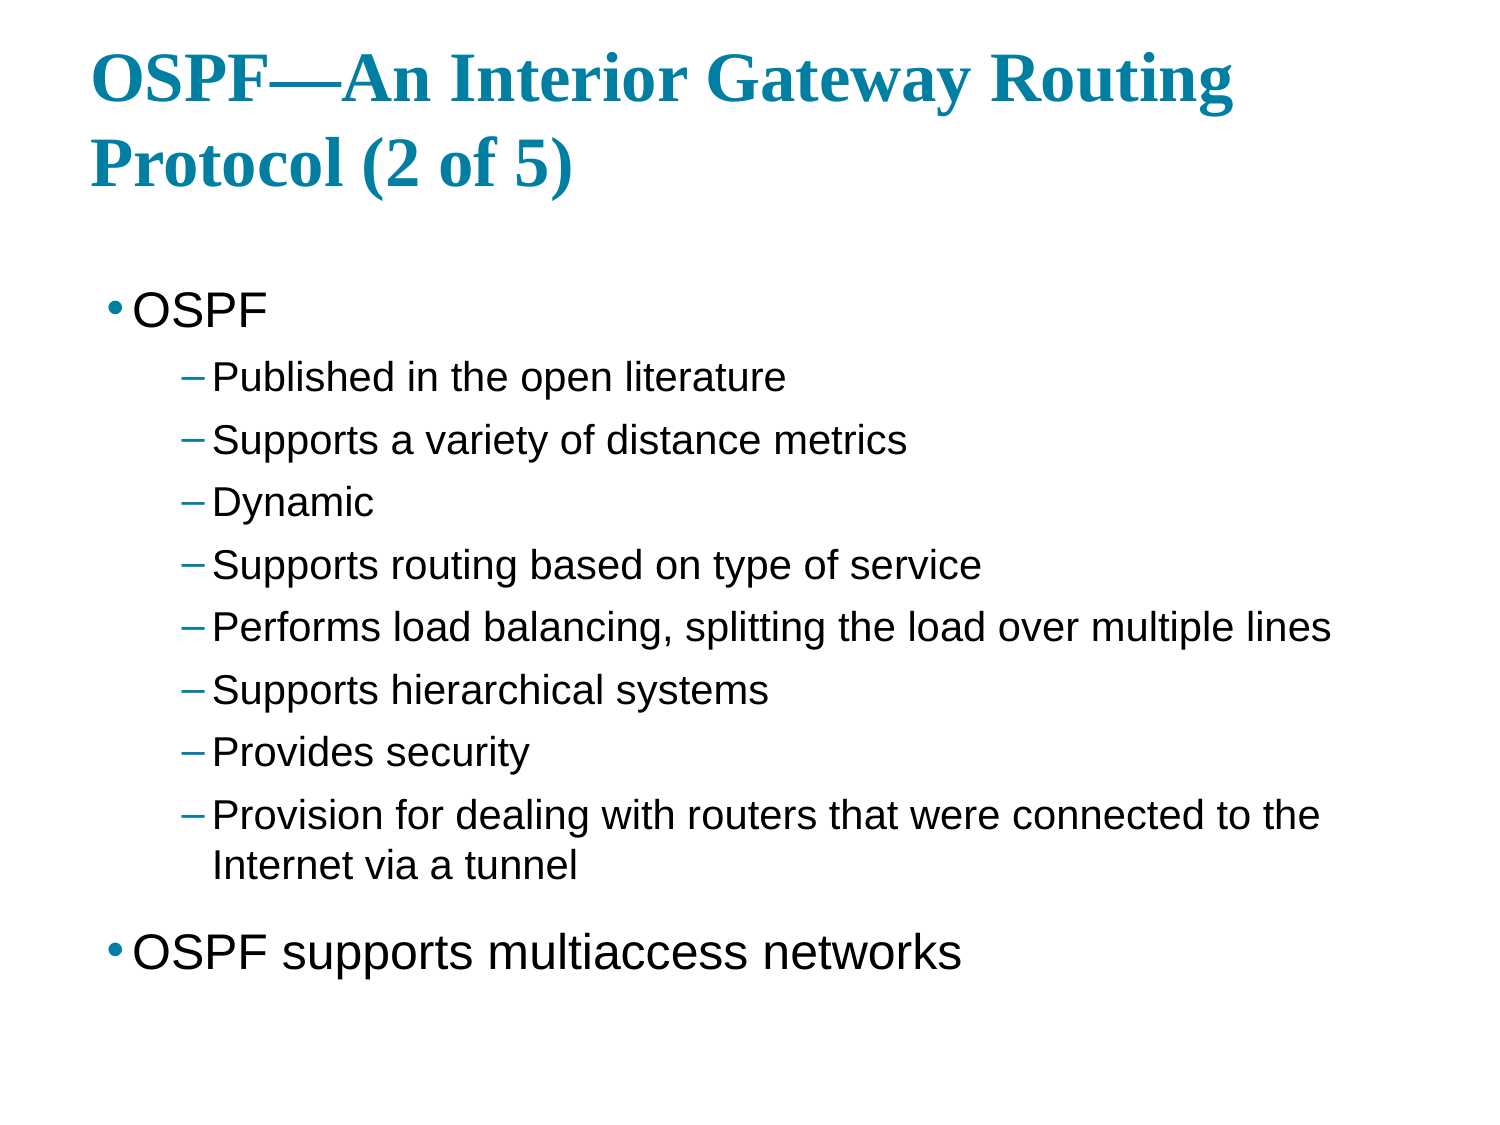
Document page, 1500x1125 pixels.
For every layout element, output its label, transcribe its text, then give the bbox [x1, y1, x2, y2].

list OSPF Published in the open literature Supports a variety of distance metrics Dynamic Supports routing based on type of service Performs load balancing, splitting the load over multiple lines Supports hierarchical systems Provides security Provision for dealing with routers that were connected to the Internet via a tunnel OSPF supports multiaccess networks [75, 262, 1425, 1005]
title OSPF—An Interior Gateway Routing Protocol (2 of 5) [75, 35, 1425, 216]
